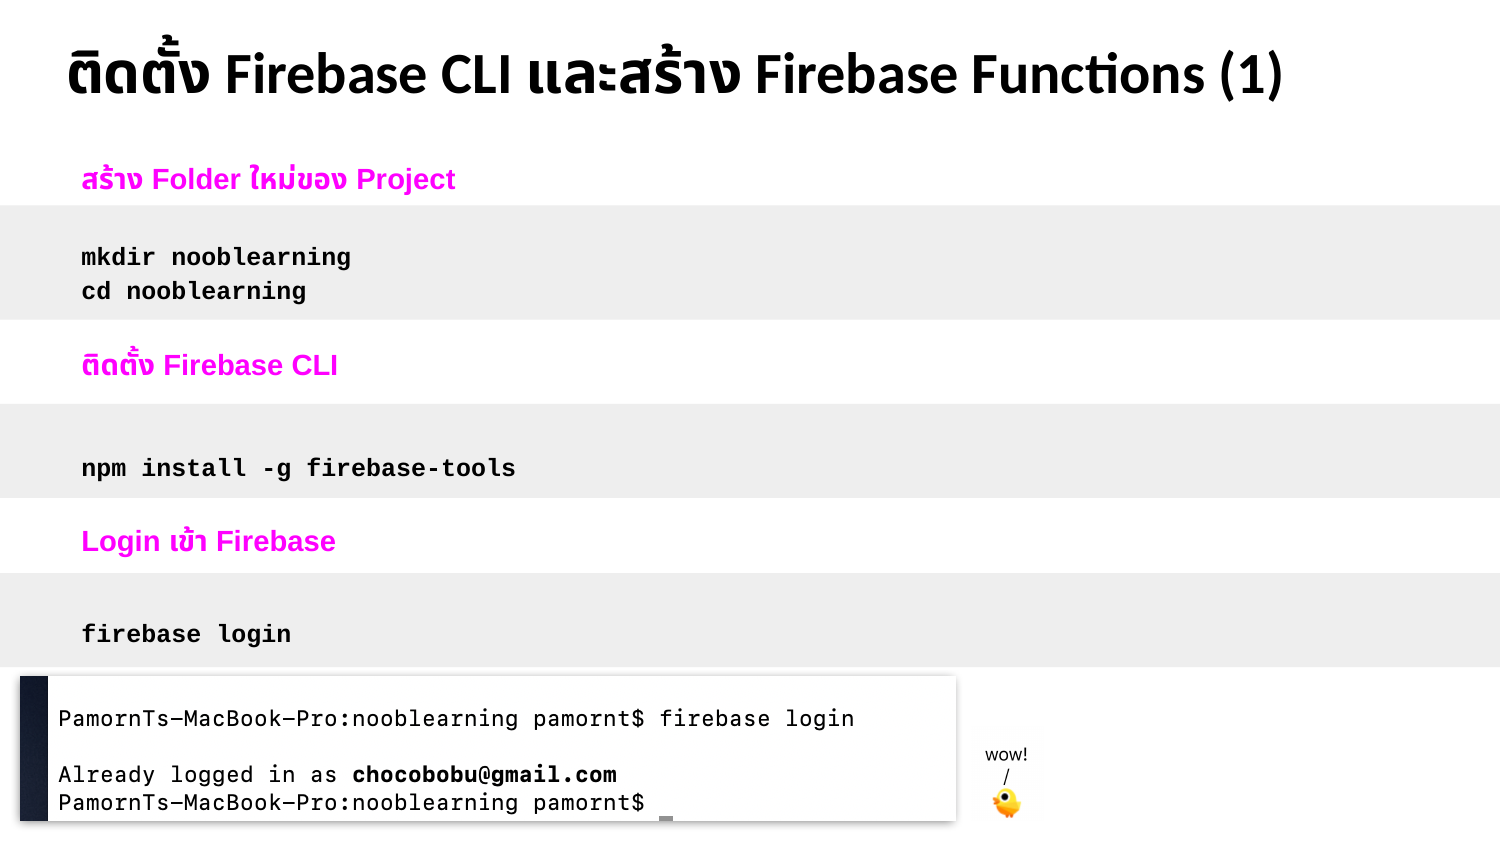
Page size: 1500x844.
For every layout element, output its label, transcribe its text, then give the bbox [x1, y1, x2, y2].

list firebase login [66, 597, 1090, 664]
text_box [0, 573, 1500, 668]
list mkdir nooblearning cd nooblearning [66, 237, 1090, 304]
text_box [0, 205, 1500, 320]
list npm install -g firebase-tools [66, 430, 1090, 497]
text_box Login เข้า Firebase [66, 507, 1166, 585]
title ติดตั้ง Firebase CLI และสร้าง Firebase Functions (1) [51, 20, 1449, 115]
text_box ติดตั้ง Firebase CLI [66, 331, 1166, 410]
text_box สร้าง Folder ใหม่ของ Project [66, 145, 1166, 223]
picture [20, 676, 957, 821]
picture [971, 726, 1045, 821]
text_box [0, 403, 1500, 498]
